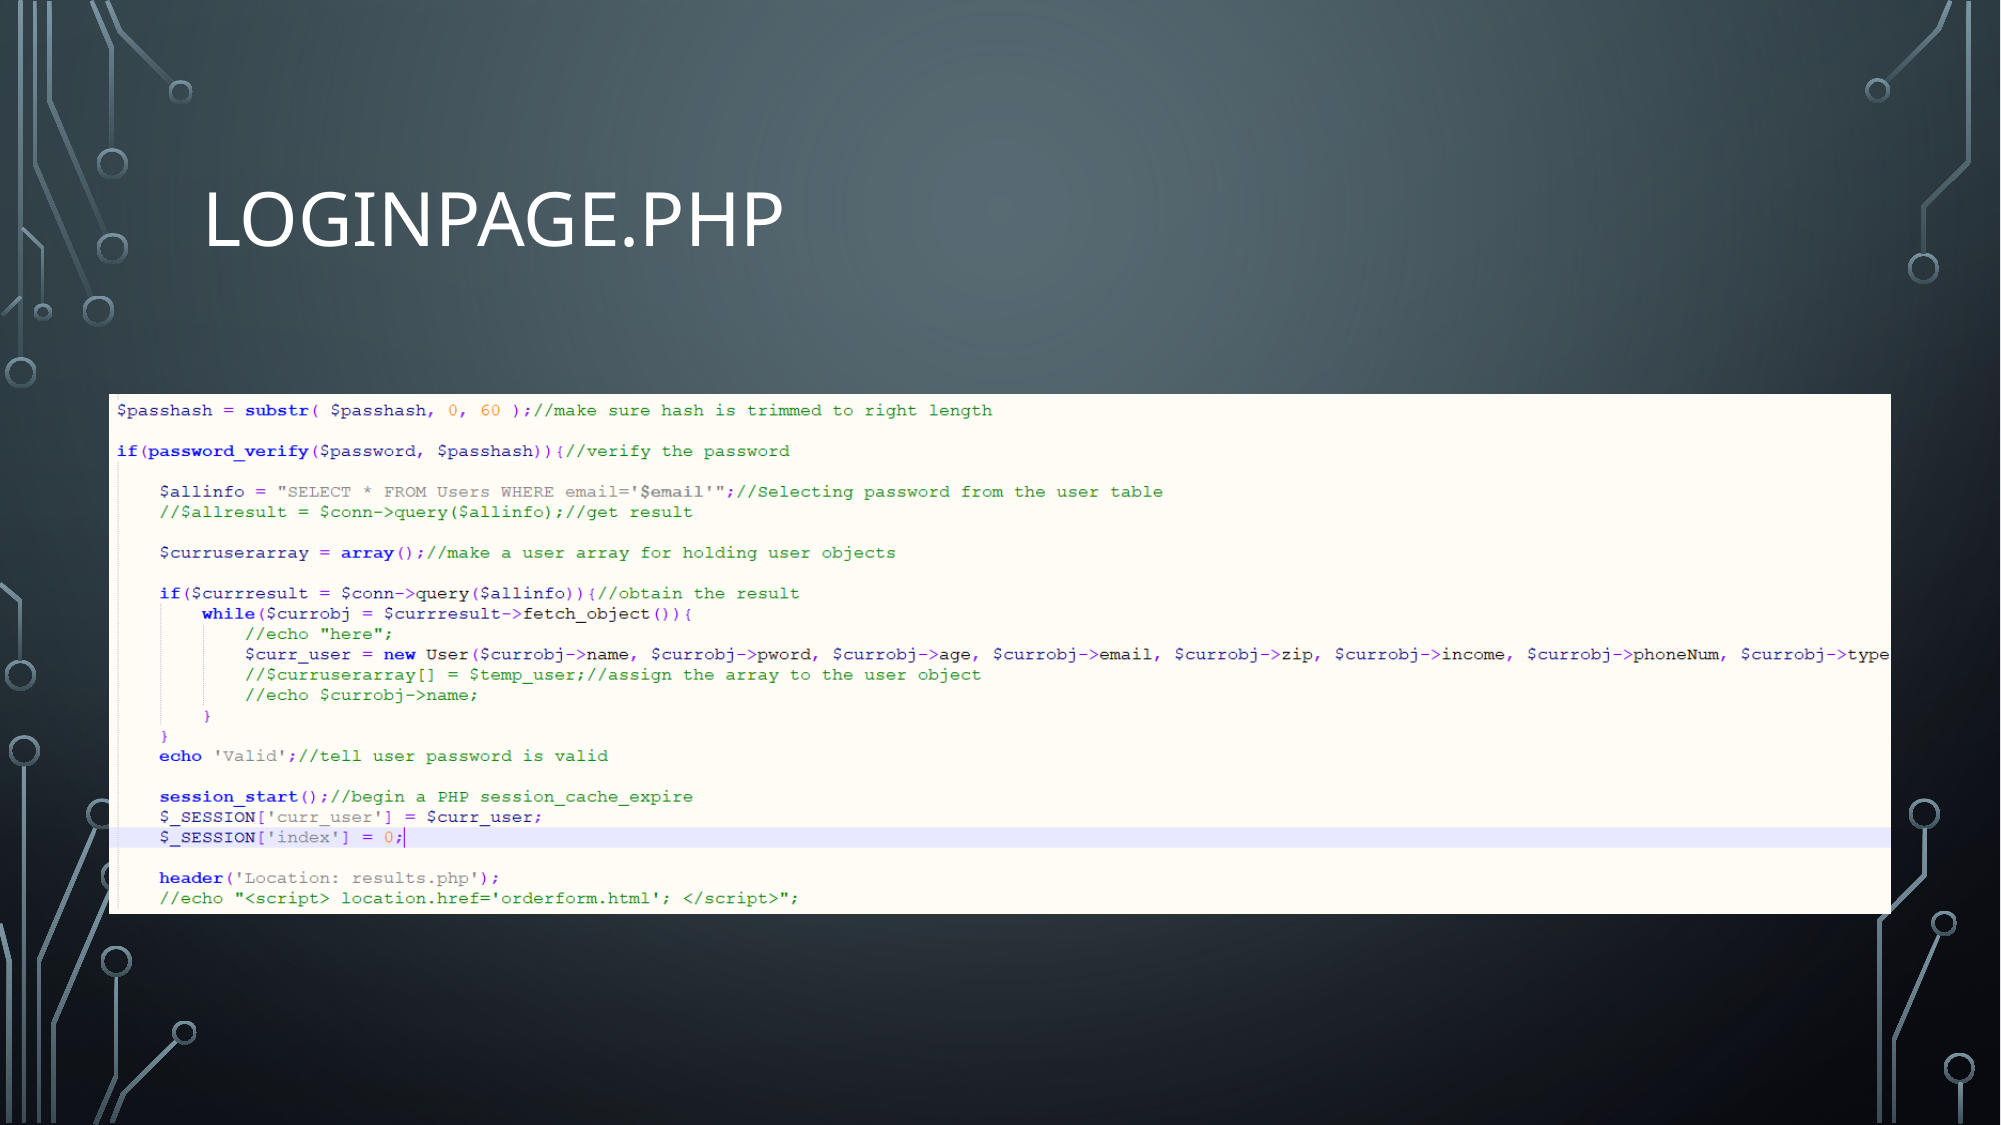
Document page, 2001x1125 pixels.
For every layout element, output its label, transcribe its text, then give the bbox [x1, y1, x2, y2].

title LoginPage.php [187, 101, 1813, 344]
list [109, 393, 1891, 914]
